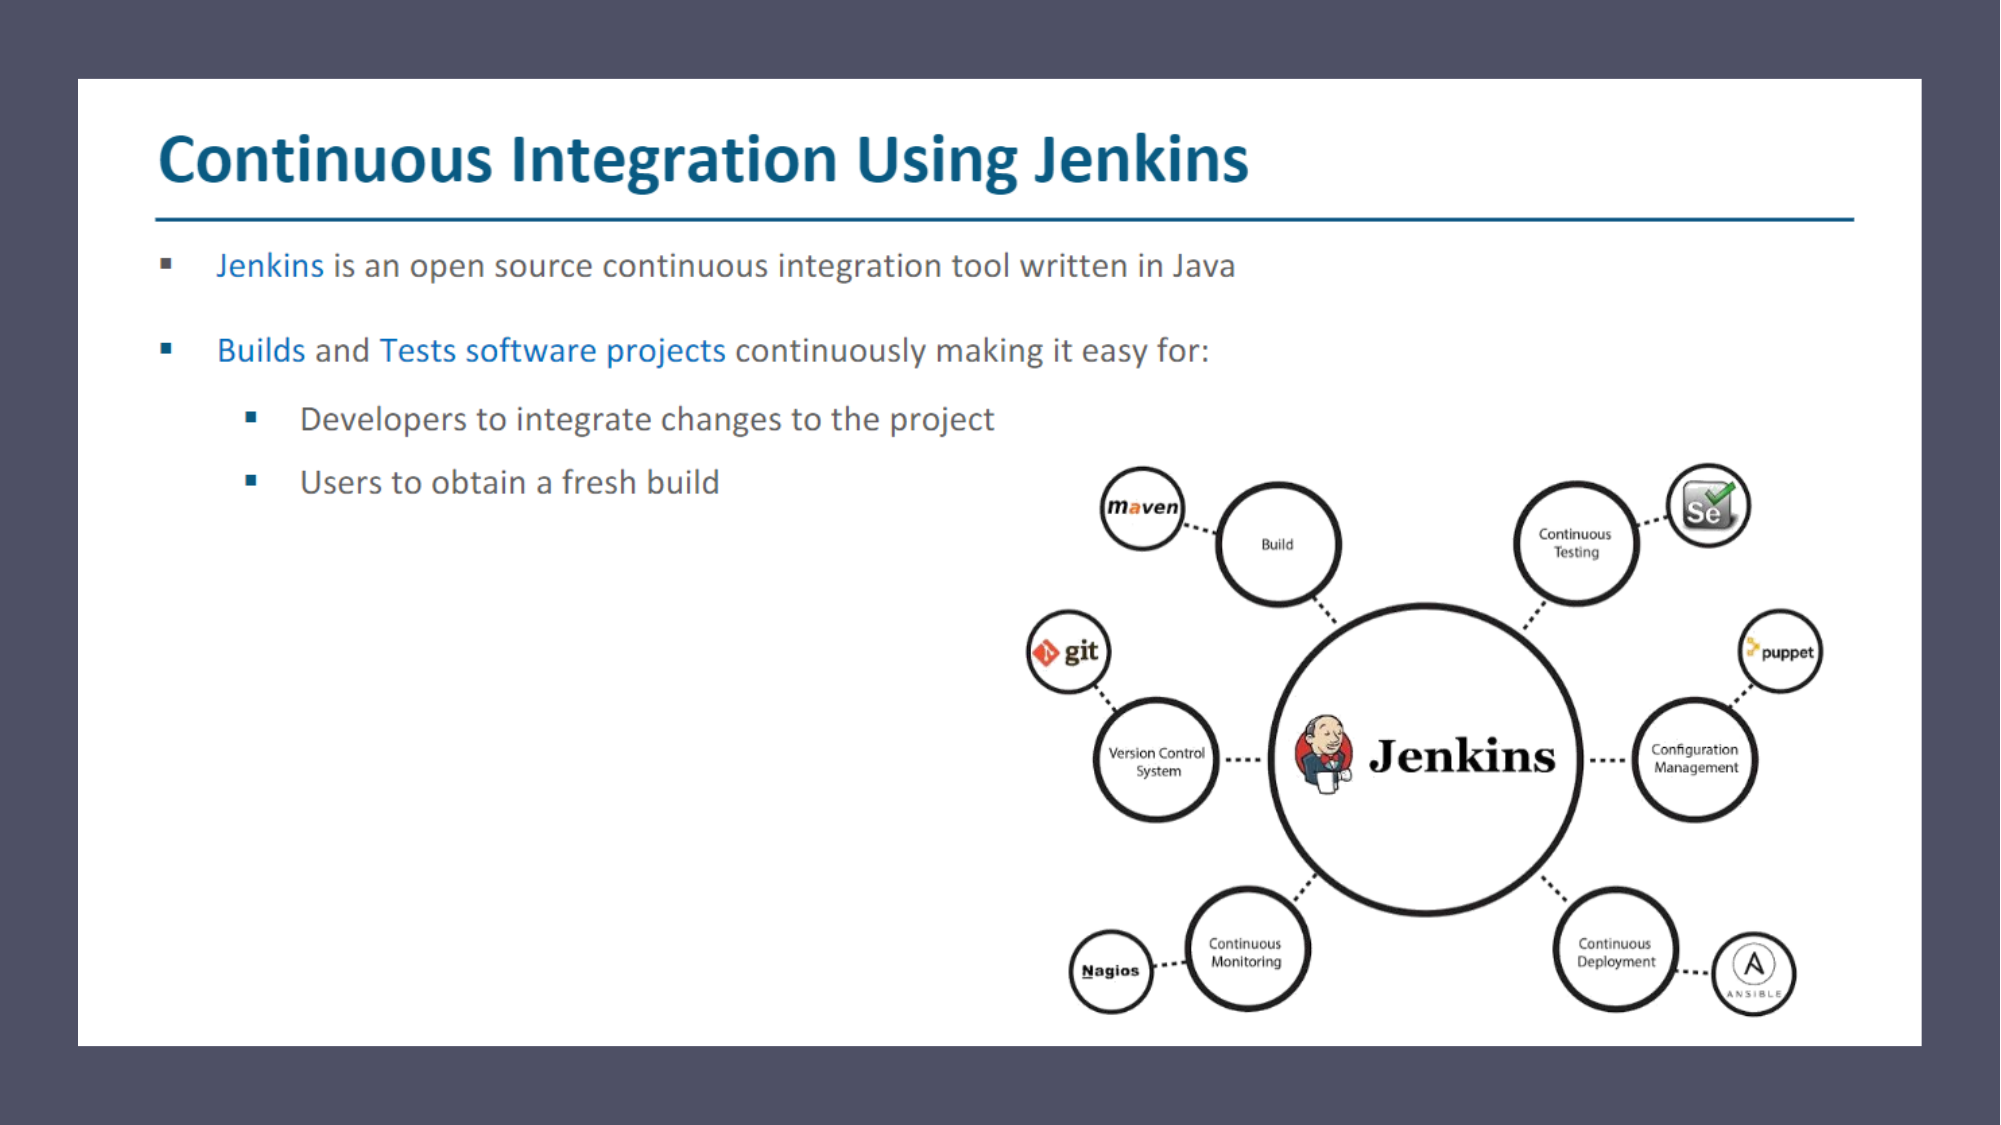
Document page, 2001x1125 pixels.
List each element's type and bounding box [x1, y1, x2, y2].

text_box [77, 78, 1923, 1047]
list [105, 106, 1895, 1019]
text_box [0, 0, 2000, 1125]
